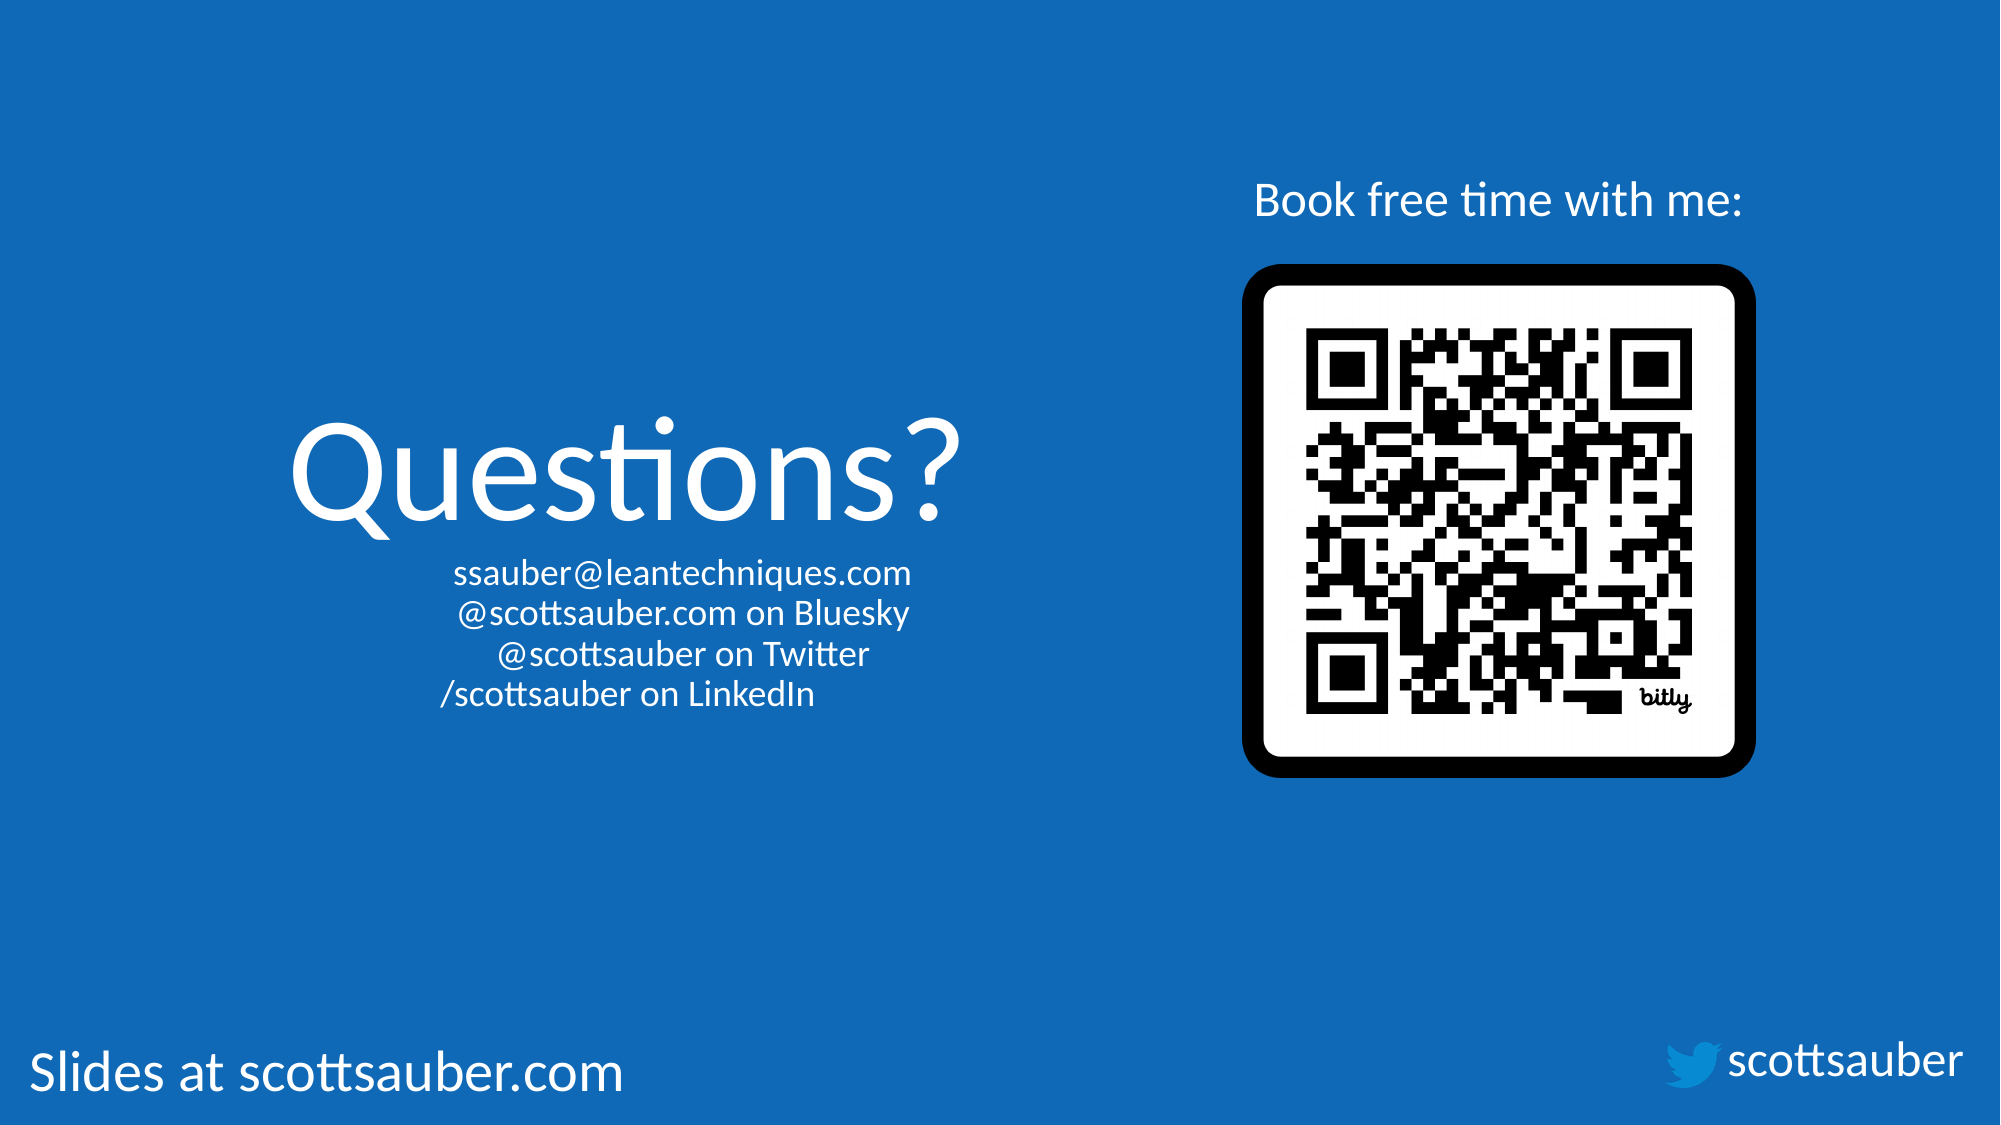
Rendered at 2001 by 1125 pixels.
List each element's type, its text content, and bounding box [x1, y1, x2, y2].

title Questions? ssauber@leantechniques.com @scottsauber.com on Bluesky @scottsauber on Twitter /scottsauber on LinkedIn [4, 101, 1252, 1049]
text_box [1665, 1026, 2000, 1104]
picture [1242, 264, 1756, 778]
text_box Book free time with me: [1227, 129, 1771, 270]
text_box Slides at scottsauber.com [14, 560, 2000, 1114]
